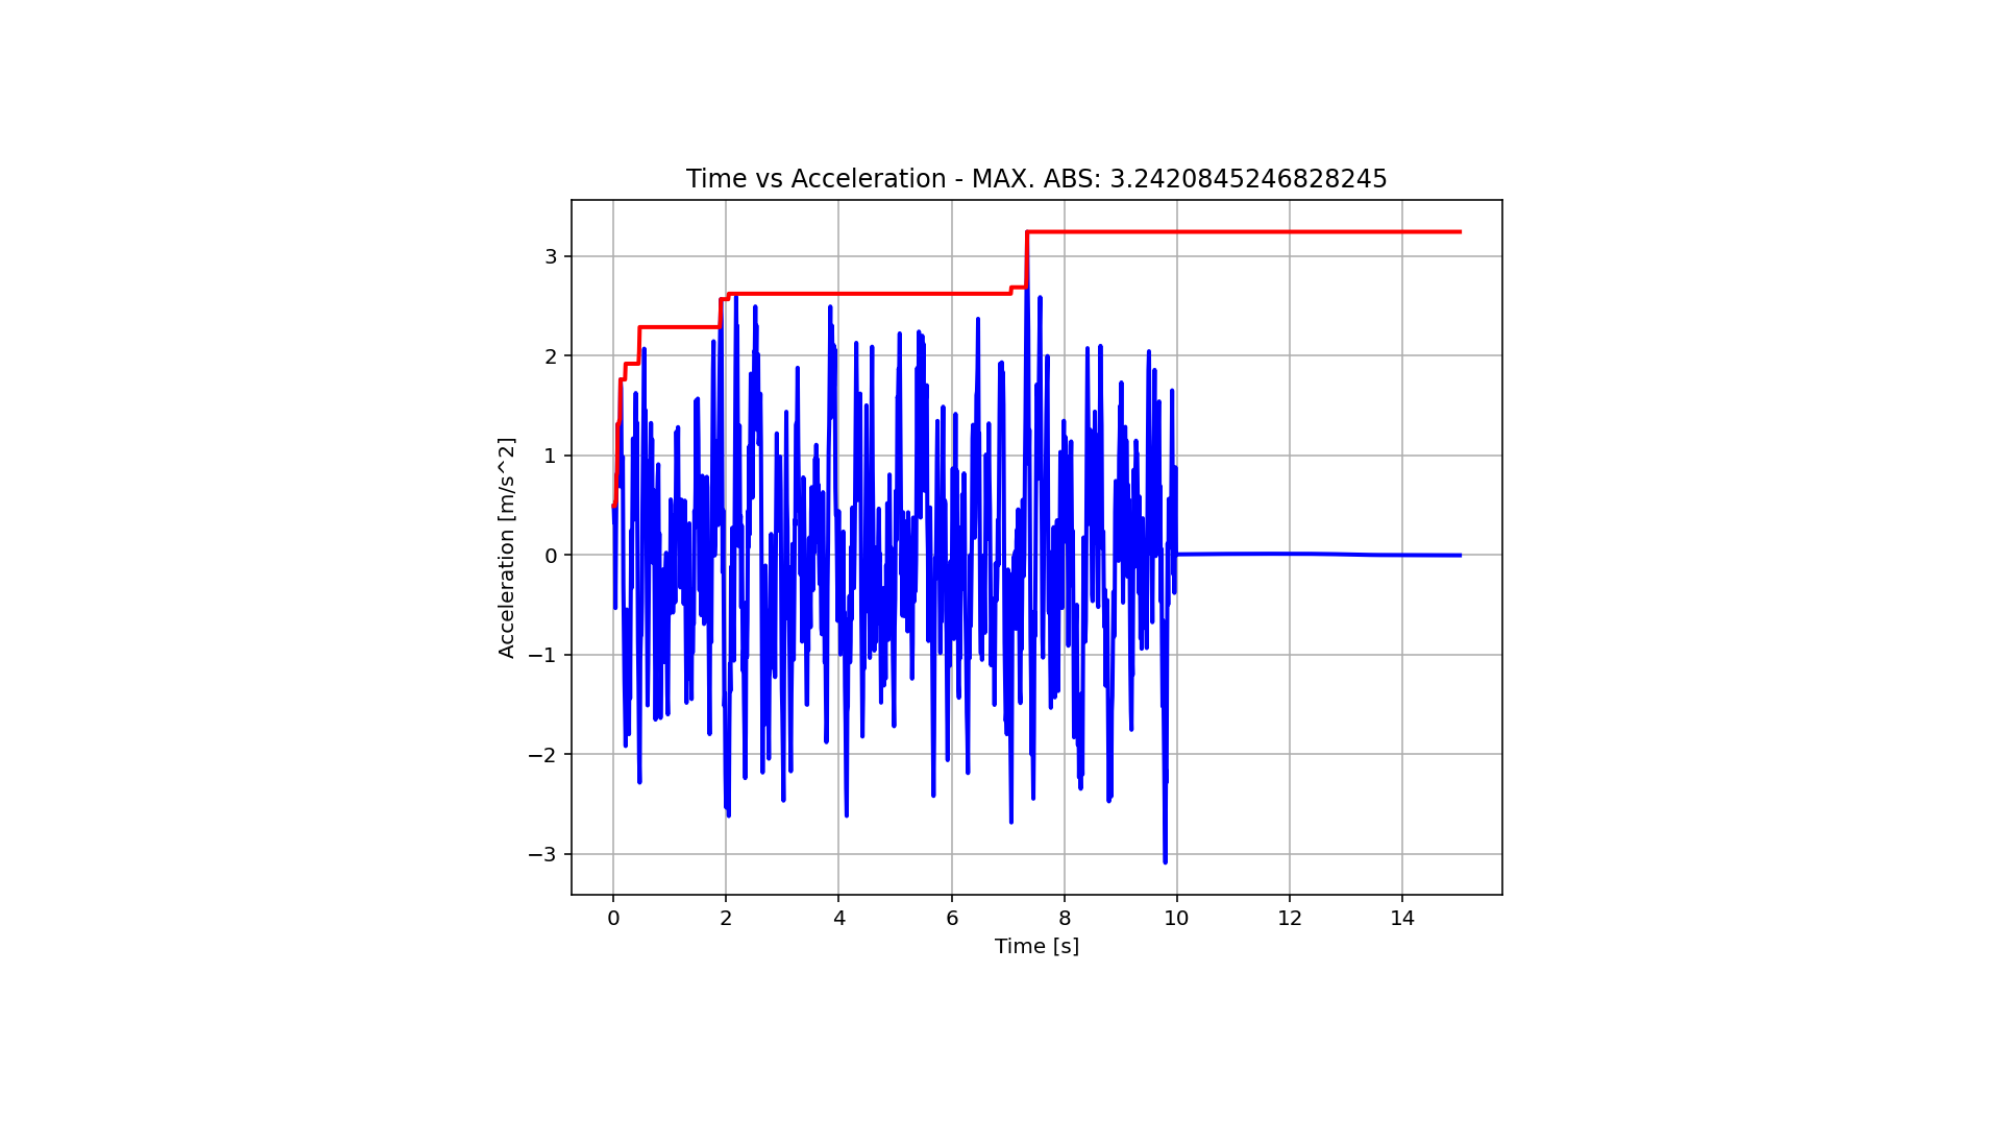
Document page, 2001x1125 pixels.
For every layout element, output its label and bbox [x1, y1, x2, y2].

picture [482, 153, 1518, 972]
